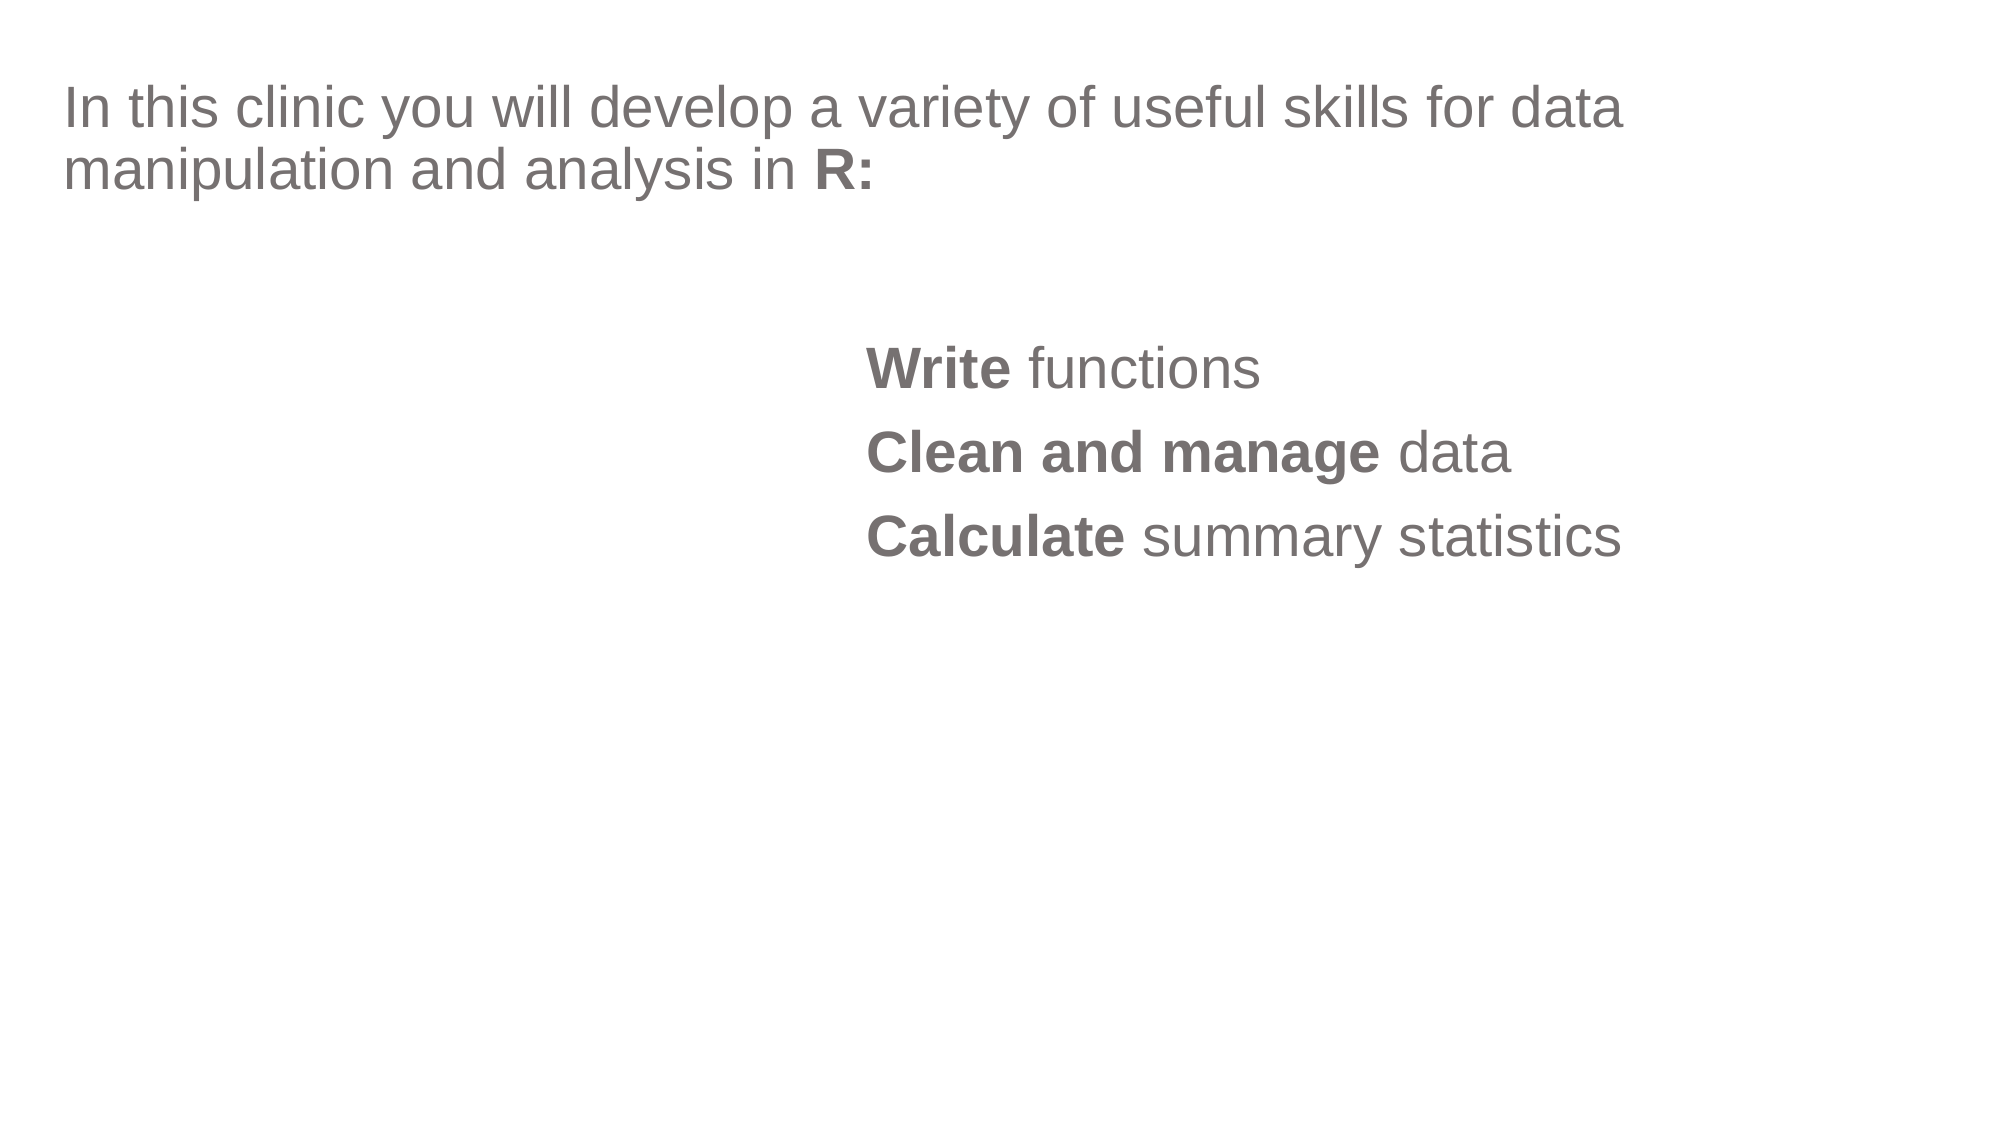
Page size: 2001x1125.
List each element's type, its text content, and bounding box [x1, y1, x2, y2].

text_box Write functions Clean and manage data Calculate summary statistics [364, 331, 2000, 787]
text_box In this clinic you will develop a variety of useful skills for data manipulation and analysis in R: [49, 69, 1912, 526]
